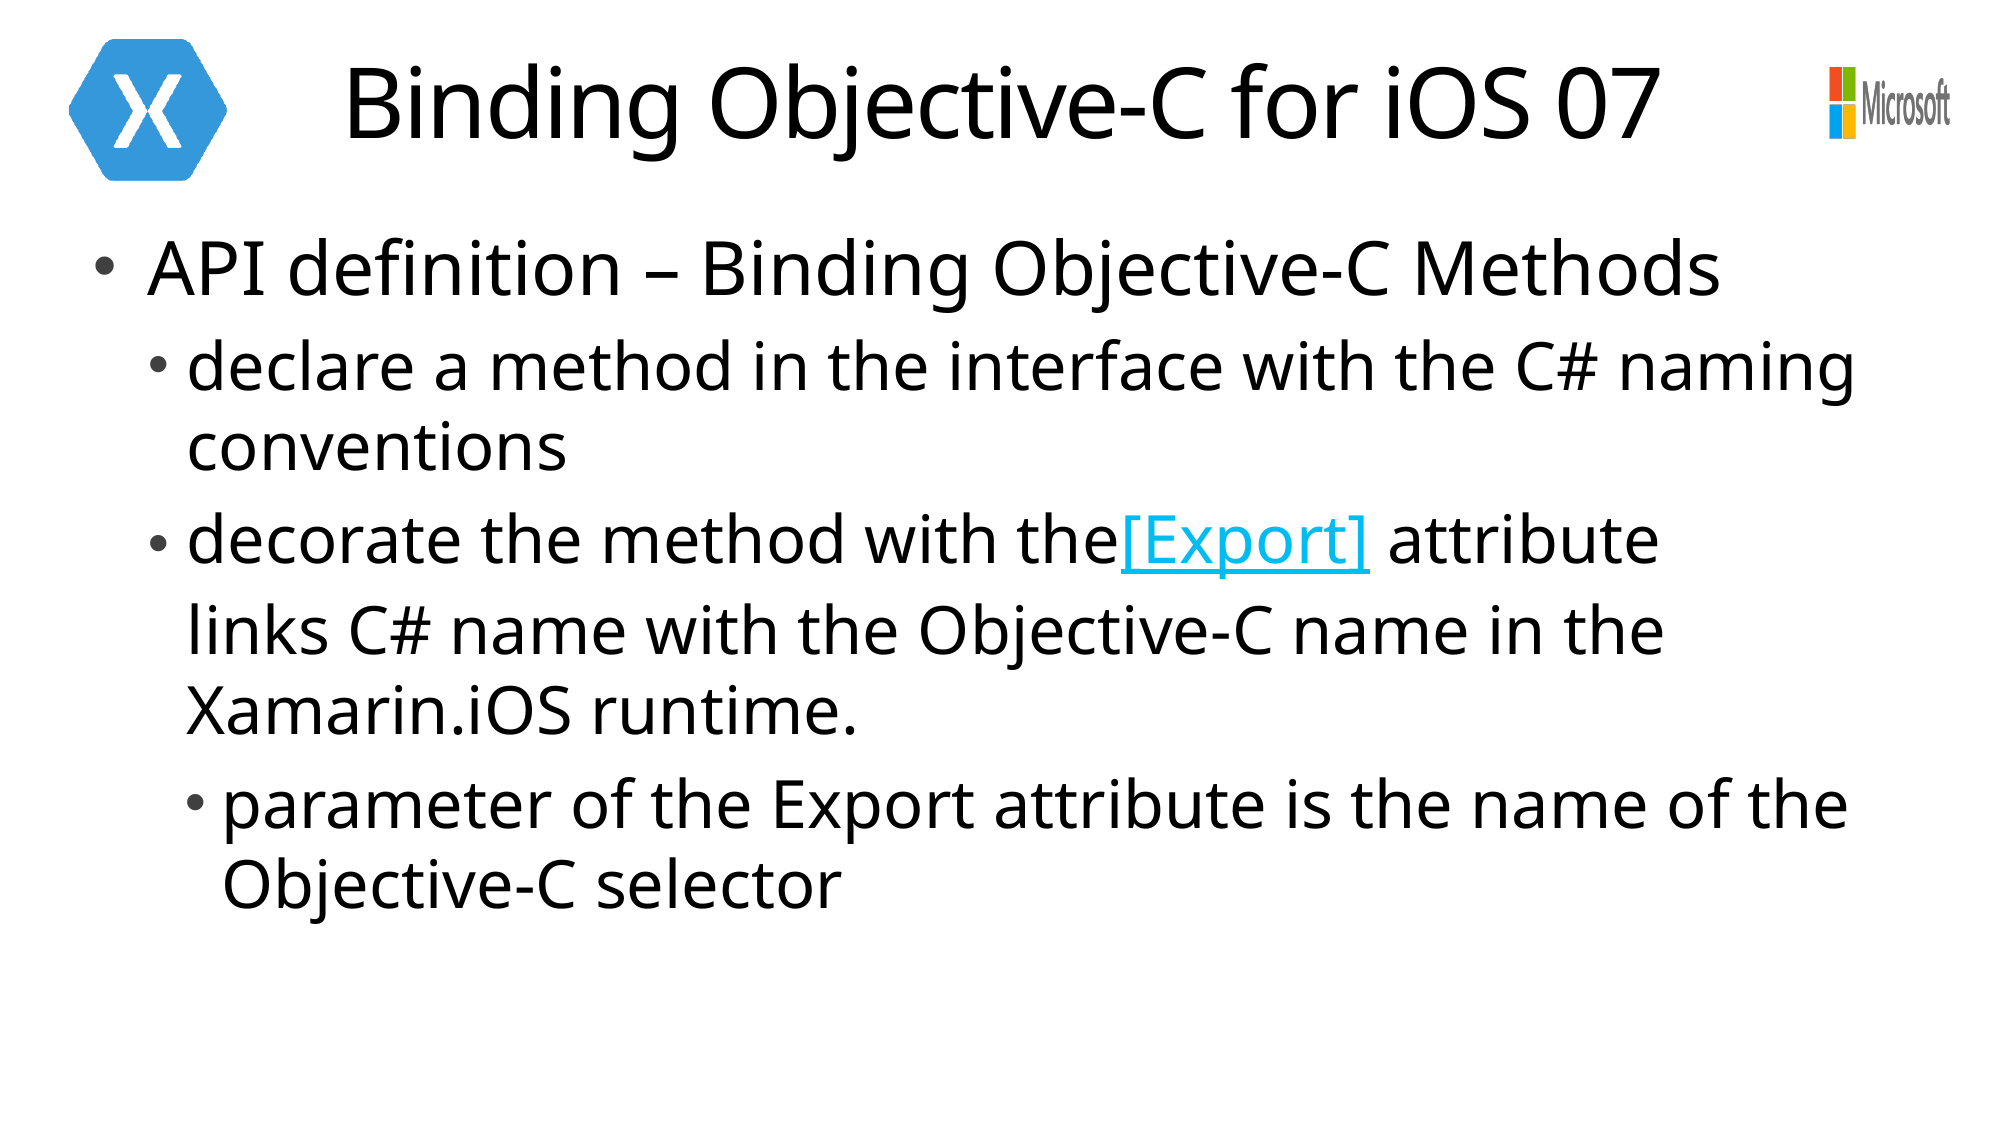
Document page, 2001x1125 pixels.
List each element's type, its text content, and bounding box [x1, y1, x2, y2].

title Binding Objective-C for iOS 07 [317, 39, 1697, 187]
picture [1813, 23, 1967, 181]
list API definition – Binding Objective-C Methods declare a method in the interface with the C# naming conventions decorate the method with the[Export] attribute links C# name with the Objective-C name in the Xamarin.iOS runtime. parameter of the Export attribute is the name of the Objective-C selector [68, 205, 1946, 1091]
picture [68, 39, 236, 181]
